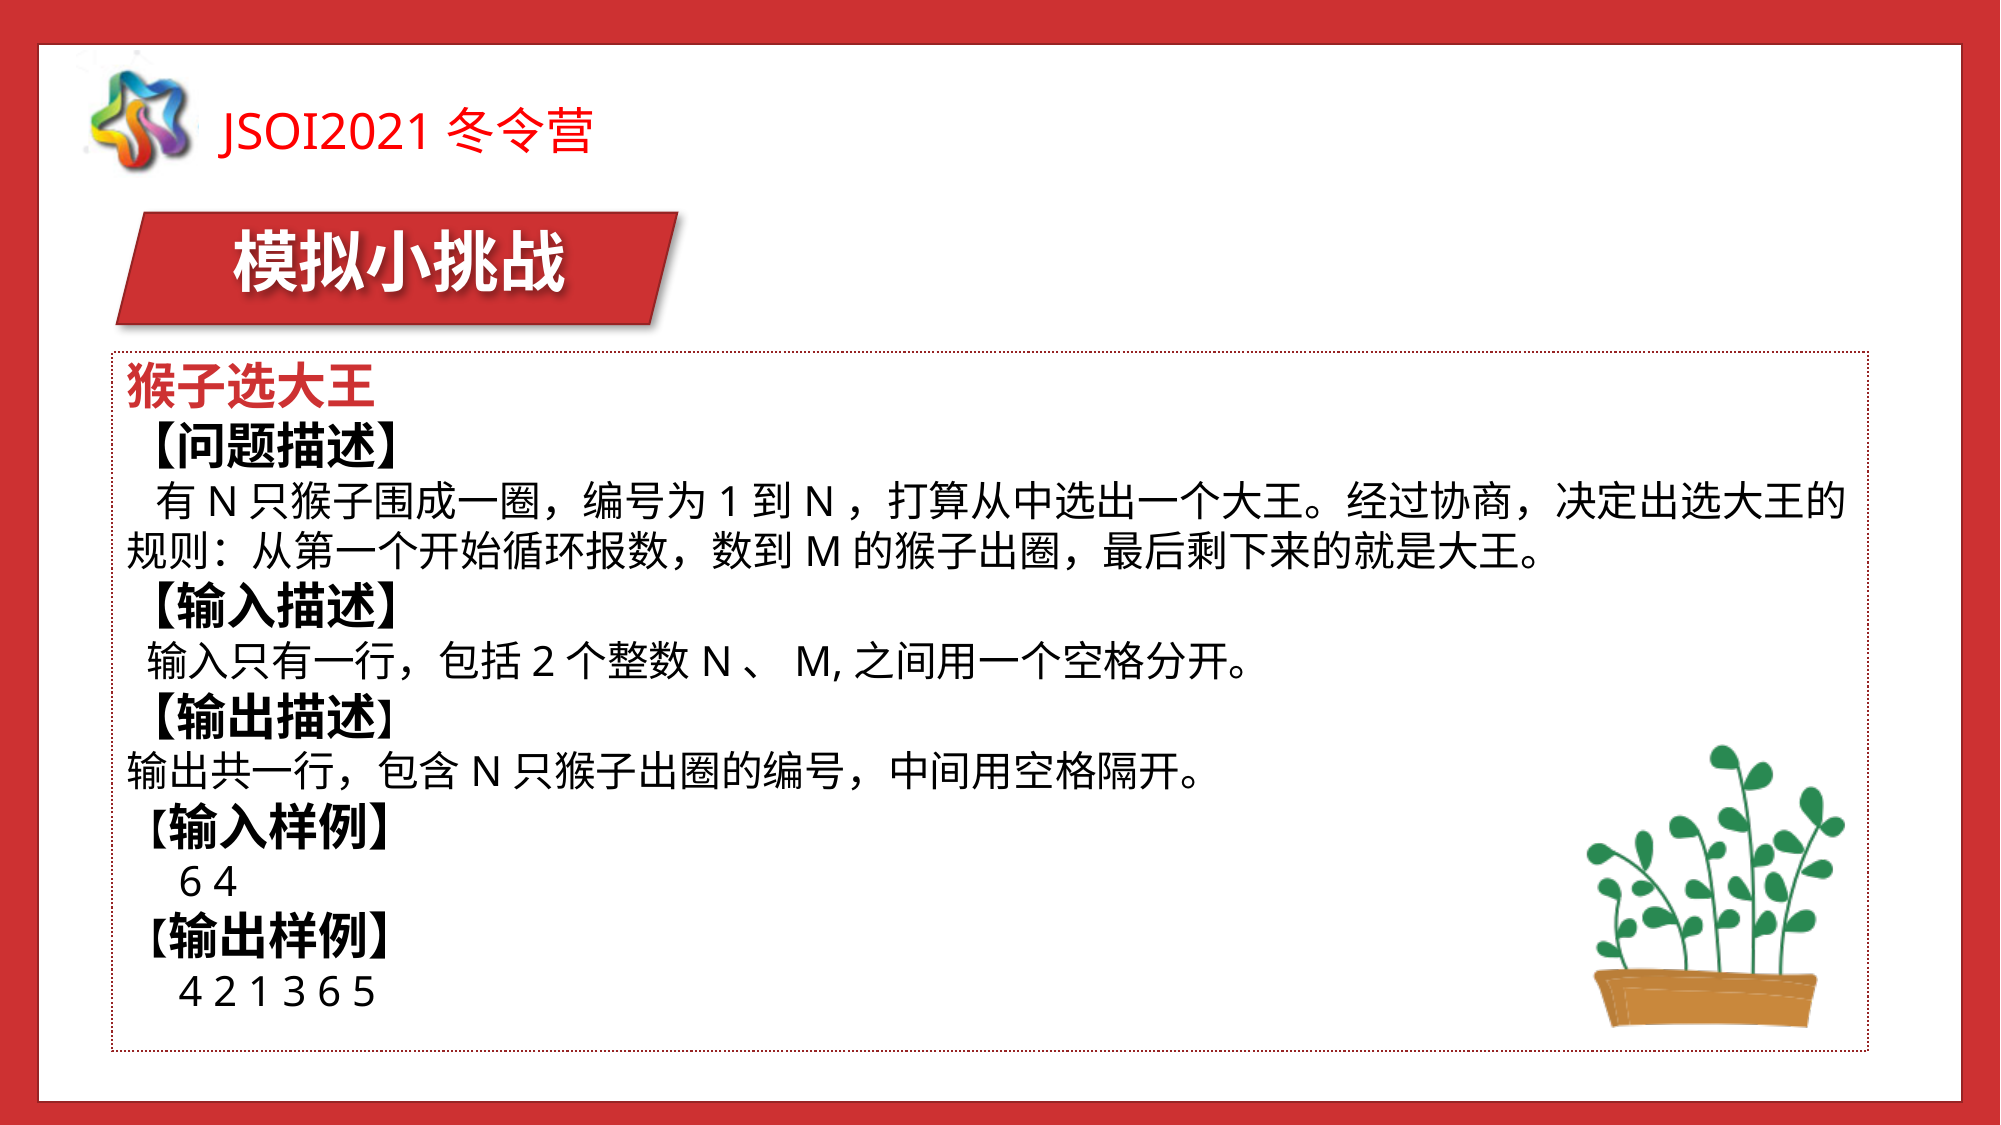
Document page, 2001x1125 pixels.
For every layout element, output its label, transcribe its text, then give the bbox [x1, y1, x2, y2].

picture [916, 566, 1869, 1052]
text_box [116, 212, 678, 325]
text_box 猴子选大王 【问题描述】 有N只猴子围成一圈，编号为1到N，打算从中选出一个大王。经过协商，决定出选大王的规则：从第一个开始循环报数，数到M的猴子出圈，最后剩下来的就是大王。 【输入描述】 输入只有一行，包括2个整数N、M,之间用一个空格分开。 【输出描述】 输出共一行，包含N只猴子出圈的编号，中间用空格隔开。 【输入样例】 6 4 【输出样例】 4 2 1 3 6 5 [111, 351, 1869, 1052]
picture [76, 50, 199, 181]
